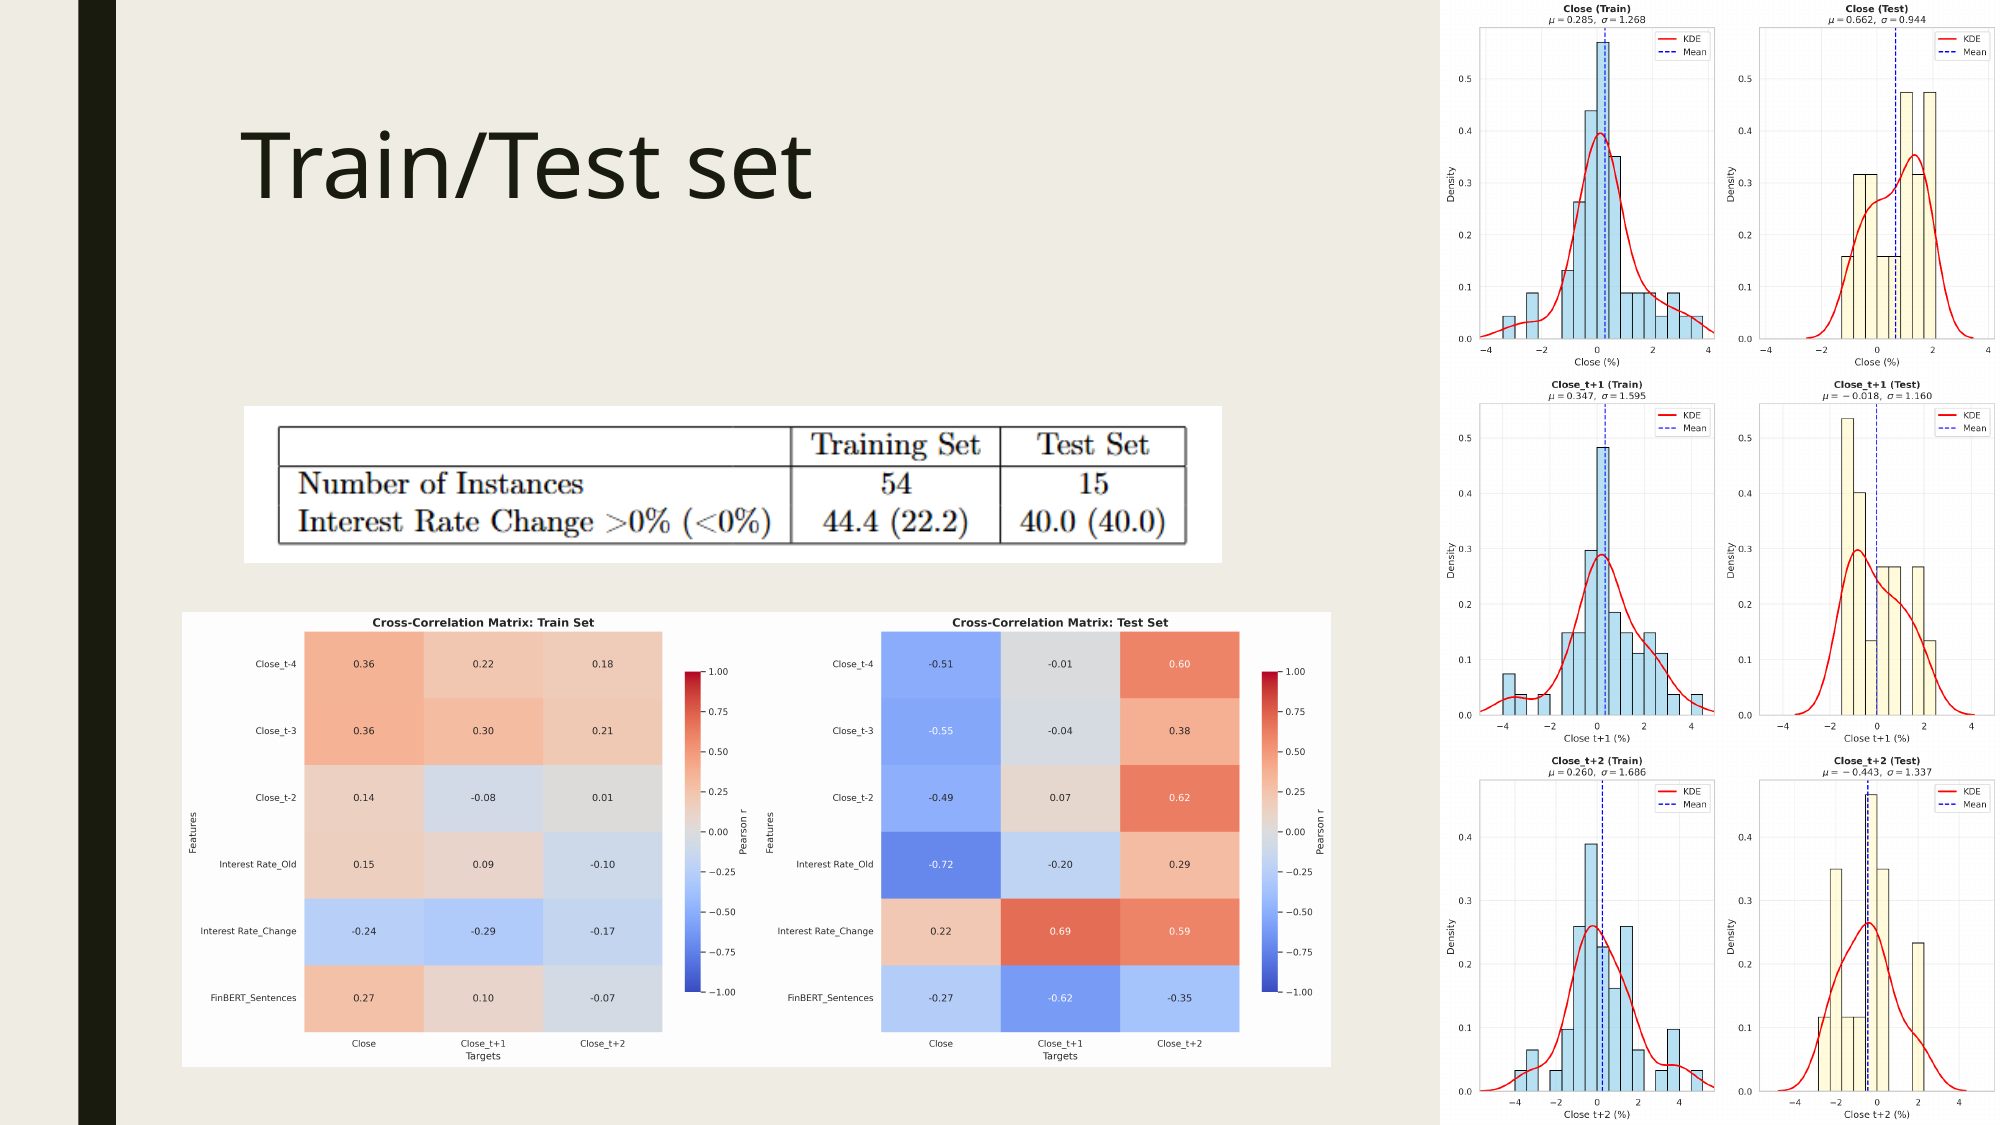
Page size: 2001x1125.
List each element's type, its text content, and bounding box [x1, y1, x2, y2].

picture [244, 406, 1222, 563]
picture [1440, 0, 2000, 1125]
title Train/Test set [225, 112, 1440, 357]
picture [181, 612, 1331, 1067]
